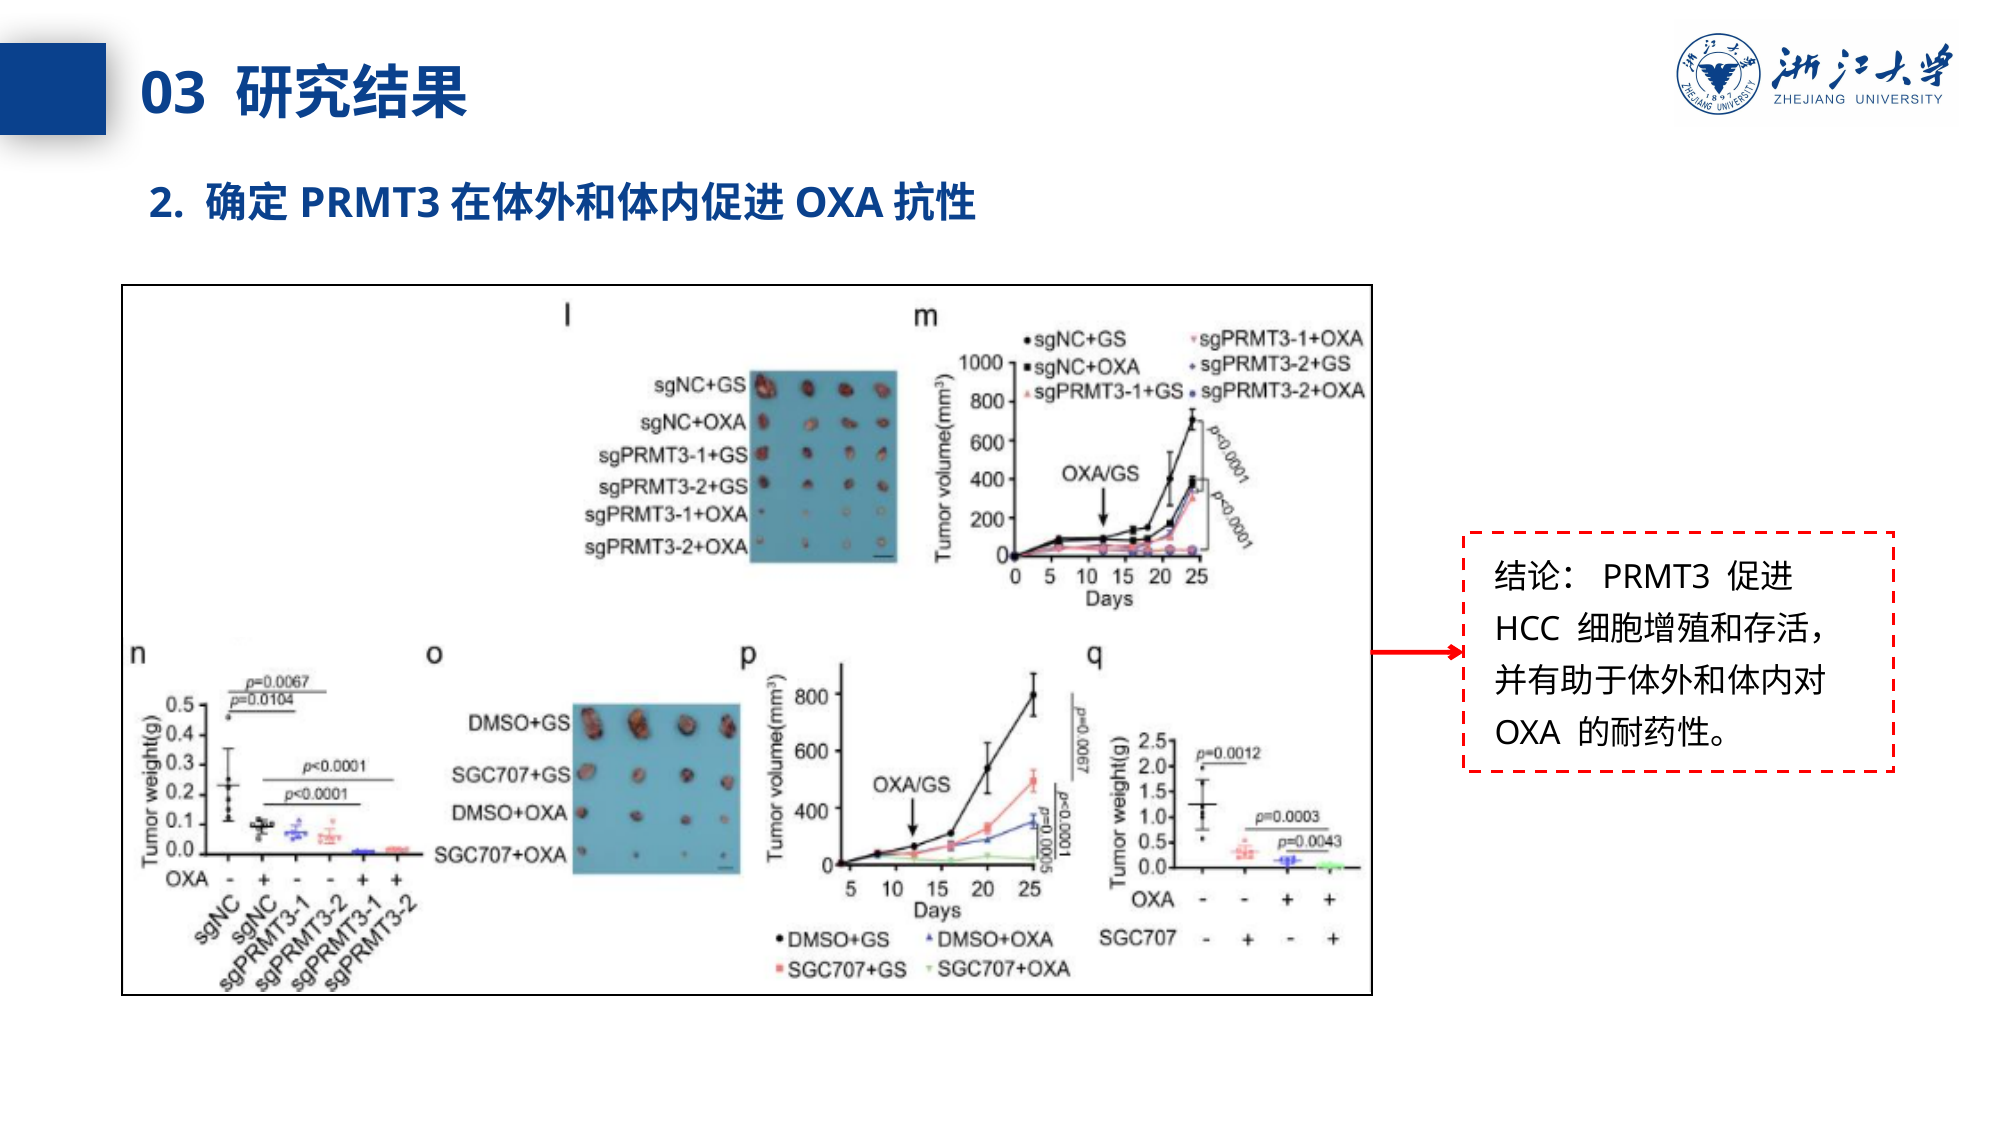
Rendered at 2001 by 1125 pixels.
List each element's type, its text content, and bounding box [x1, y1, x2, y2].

text_box 03 研究结果 [125, 48, 683, 133]
picture [1674, 18, 1960, 128]
text_box 2. 确定PRMT3在体外和体内促进OXA抗性 [134, 168, 1187, 234]
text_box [121, 284, 1372, 996]
text_box [1463, 532, 1894, 773]
text_box [0, 43, 106, 135]
